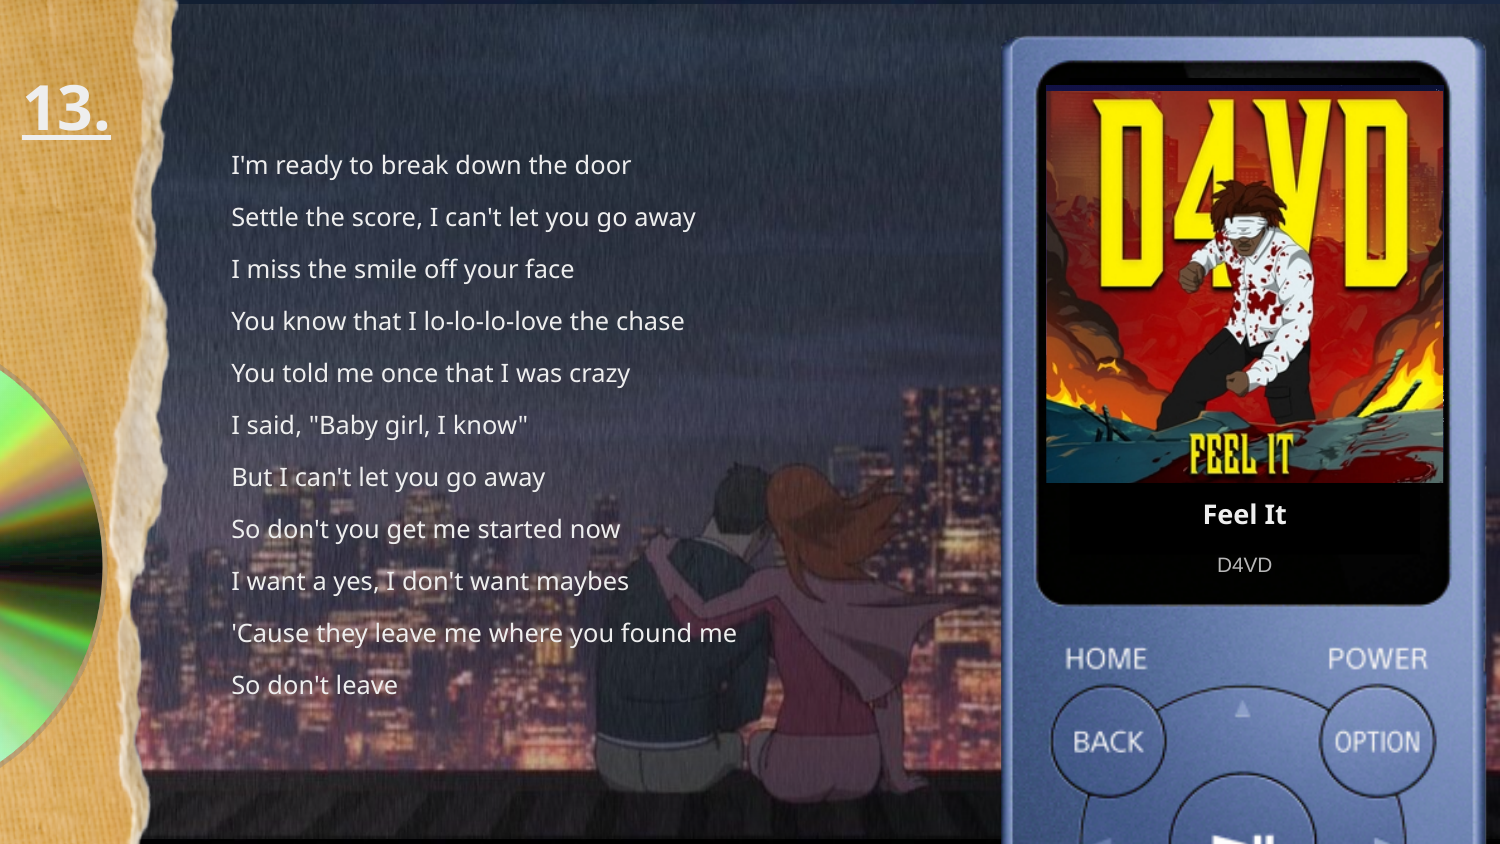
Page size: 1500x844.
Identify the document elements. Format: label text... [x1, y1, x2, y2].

title 13. [7, 52, 168, 201]
picture [0, 0, 1500, 844]
title Feel It [1046, 491, 1444, 555]
subtitle I'm ready to break down the door Settle the score, I can't let you go away I miss the smile off your face You know that I lo-lo-lo-love the chase You told me once that I was crazy I said, "Baby girl, I know" But I can't let you go away So don't you get me started now I want a yes, I don't want maybes 'Cause they leave me where you found me So don't leave [216, 129, 931, 715]
subtitle D4VD [1069, 532, 1420, 575]
